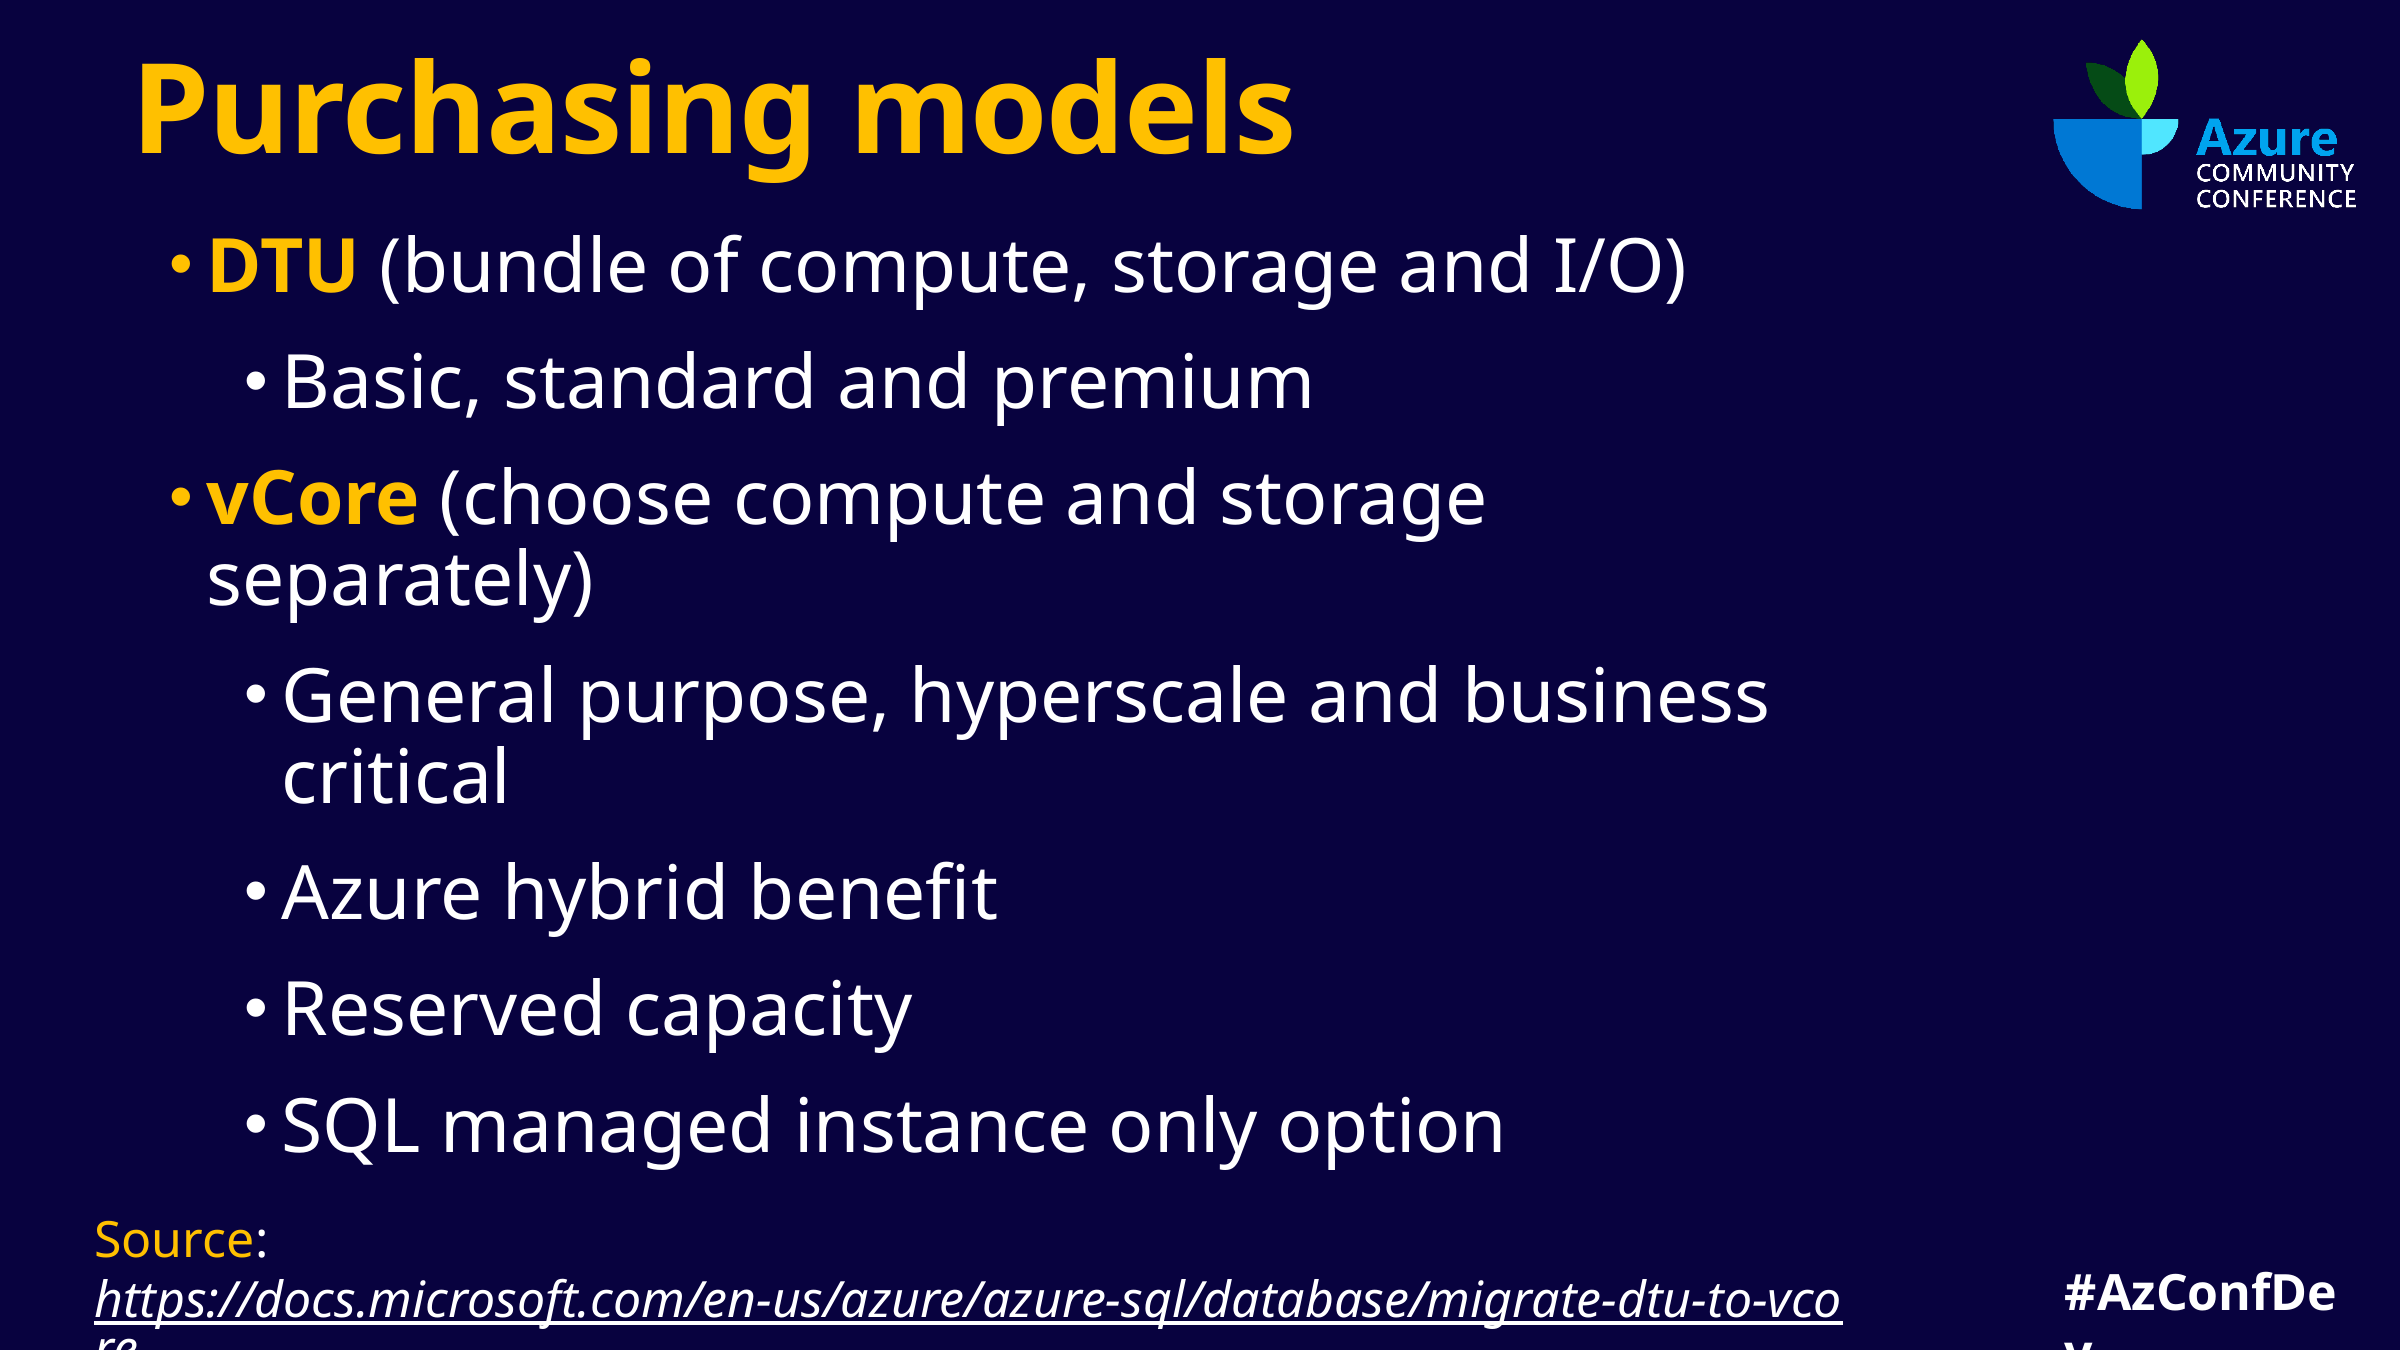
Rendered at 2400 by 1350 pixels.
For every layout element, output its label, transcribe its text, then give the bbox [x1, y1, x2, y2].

picture [2047, 33, 2365, 218]
list DTU (bundle of compute, storage and I/O) Basic, standard and premium vCore (choose compute and storage separately) General purpose, hyperscale and business critical Azure hybrid benefit Reserved capacity SQL managed instance only option Source: https://docs.microsoft.com/en-us/azure/azure-sql/database/migrate-dtu-to-vcore [76, 218, 1877, 1067]
title Purchasing models [131, 44, 1391, 182]
